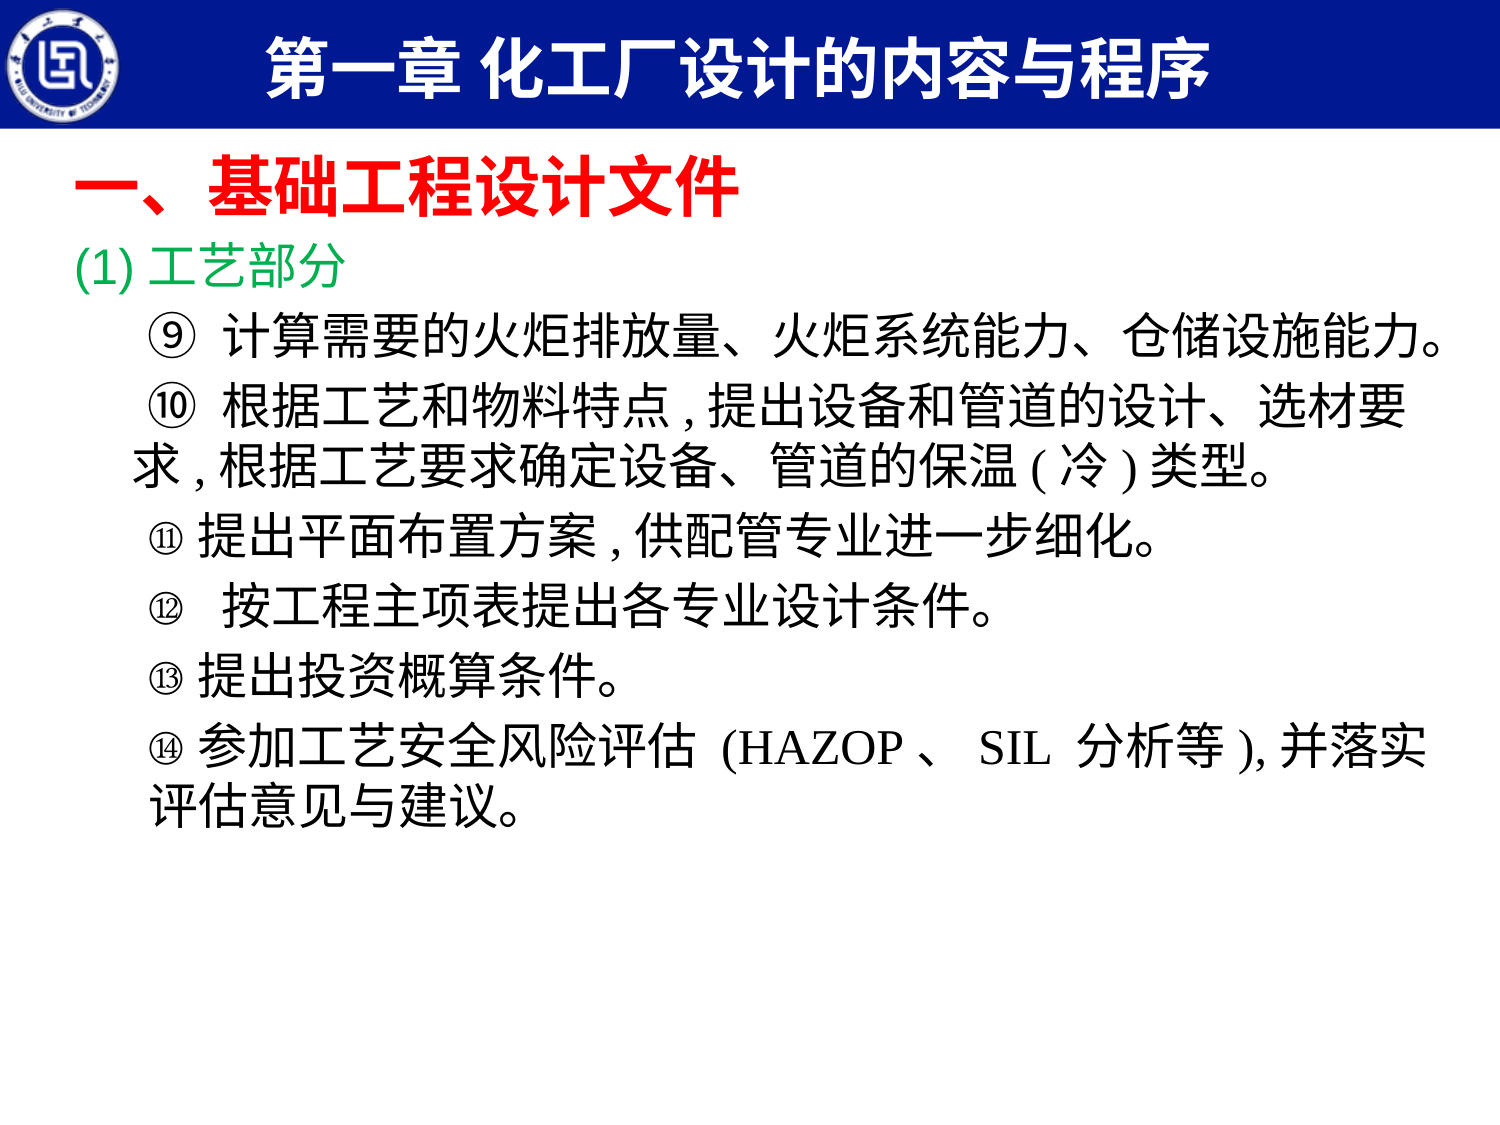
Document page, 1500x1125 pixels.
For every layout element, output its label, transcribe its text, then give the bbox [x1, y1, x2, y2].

picture [1, 7, 123, 126]
text_box 一、基础工程设计文件 (1)工艺部分 ⑨ 计算需要的火炬排放量、火炬系统能力、仓储设施能力。 ⑩ 根据工艺和物料特点,提出设备和管道的设计、选材要求,根据工艺要求确定设备、管道的保温(冷)类型。 提出平面布置方案,供配管专业进一步细化。 按工程主项表提出各专业设计条件。 提出投资概算条件。 参加工艺安全风险评估 (HAZOP、SIL 分析等),并落实评估意见与建议。 [58, 137, 1472, 1025]
text_box 第一章 化工厂设计的内容与程序 [58, 19, 1418, 115]
